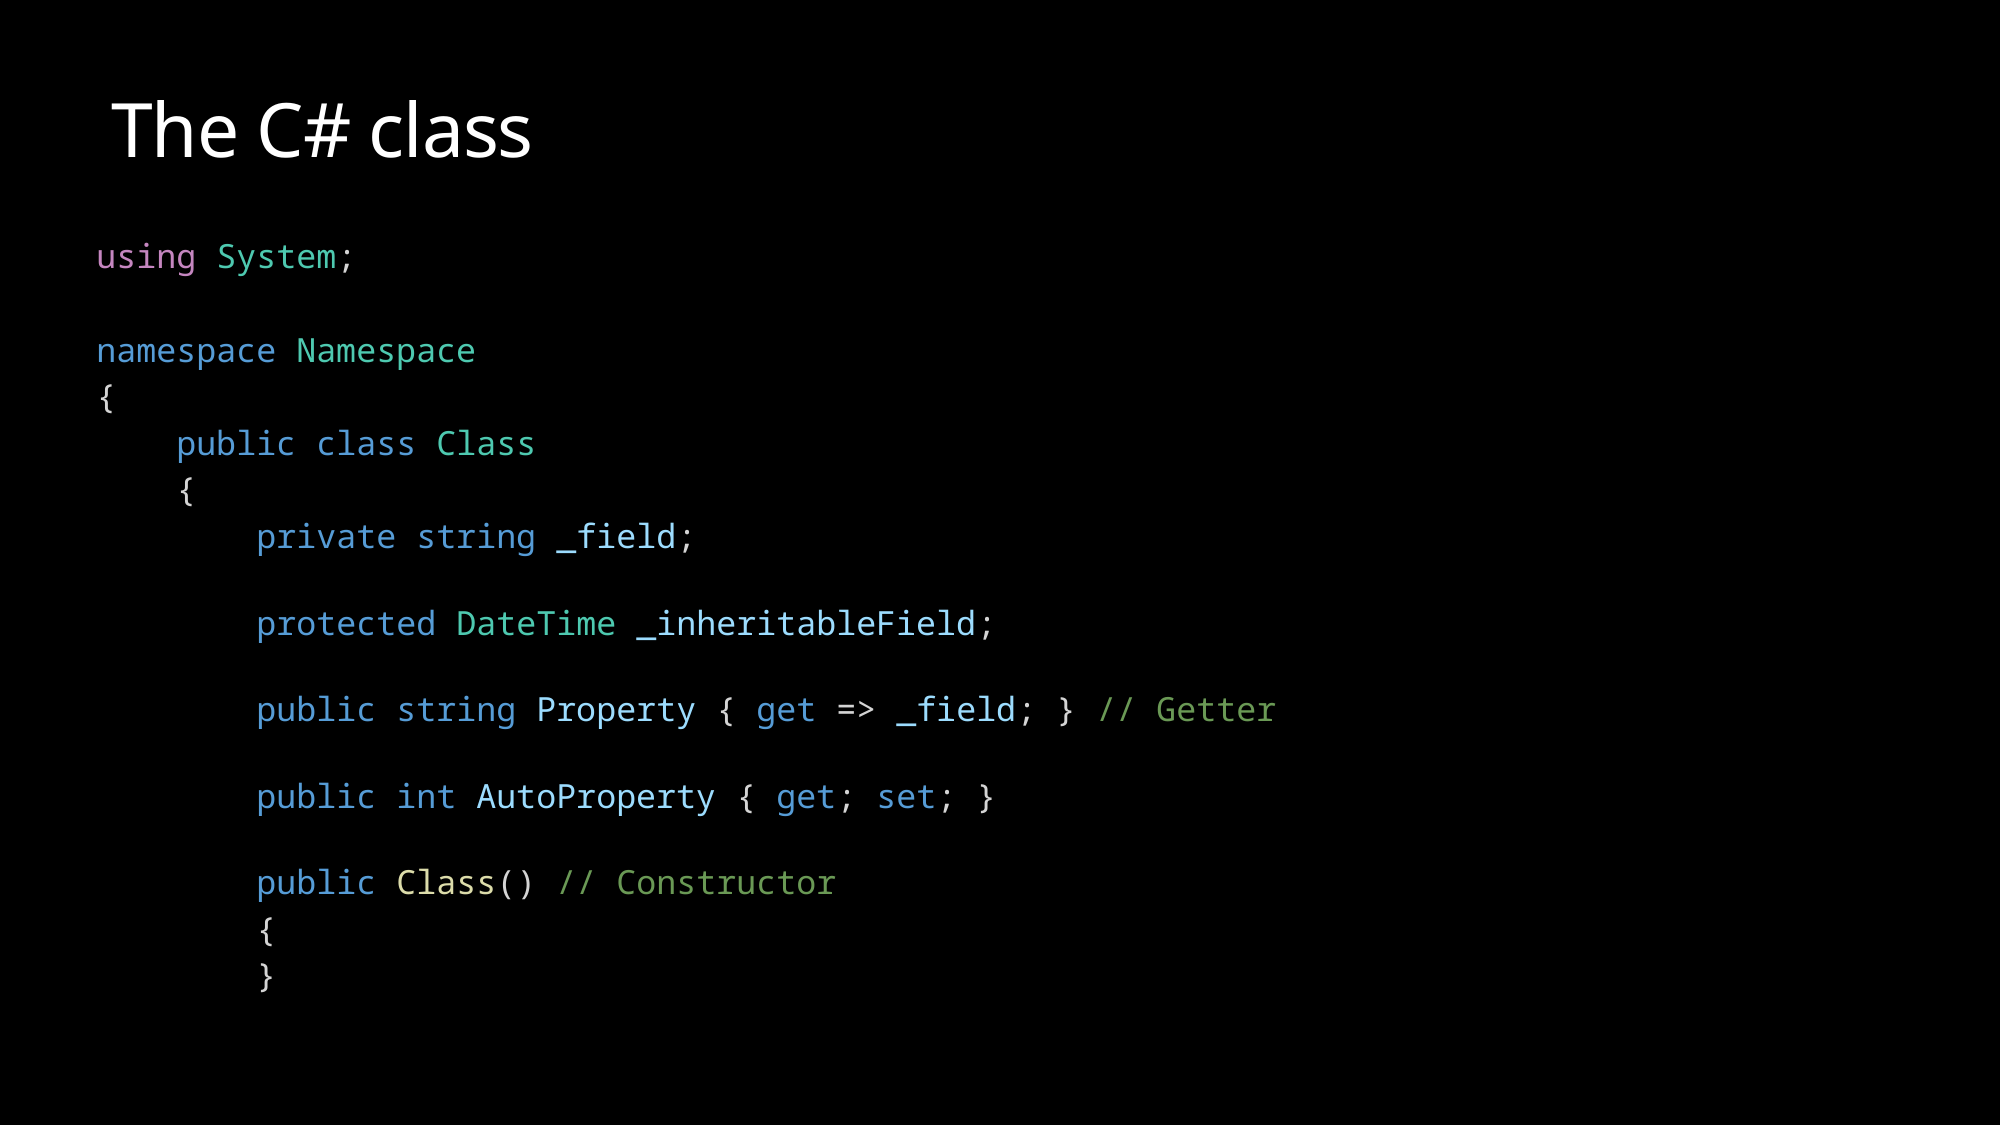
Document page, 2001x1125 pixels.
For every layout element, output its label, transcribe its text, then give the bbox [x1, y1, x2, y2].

text_box using System; namespace Namespace { public class Class { private string _field; protected DateTime _inheritableField; public string Property { get => _field; } // Getter public int AutoProperty { get; set; } public Class() // Constructor { } [96, 235, 1904, 995]
text_box The C# class [96, 75, 1904, 166]
